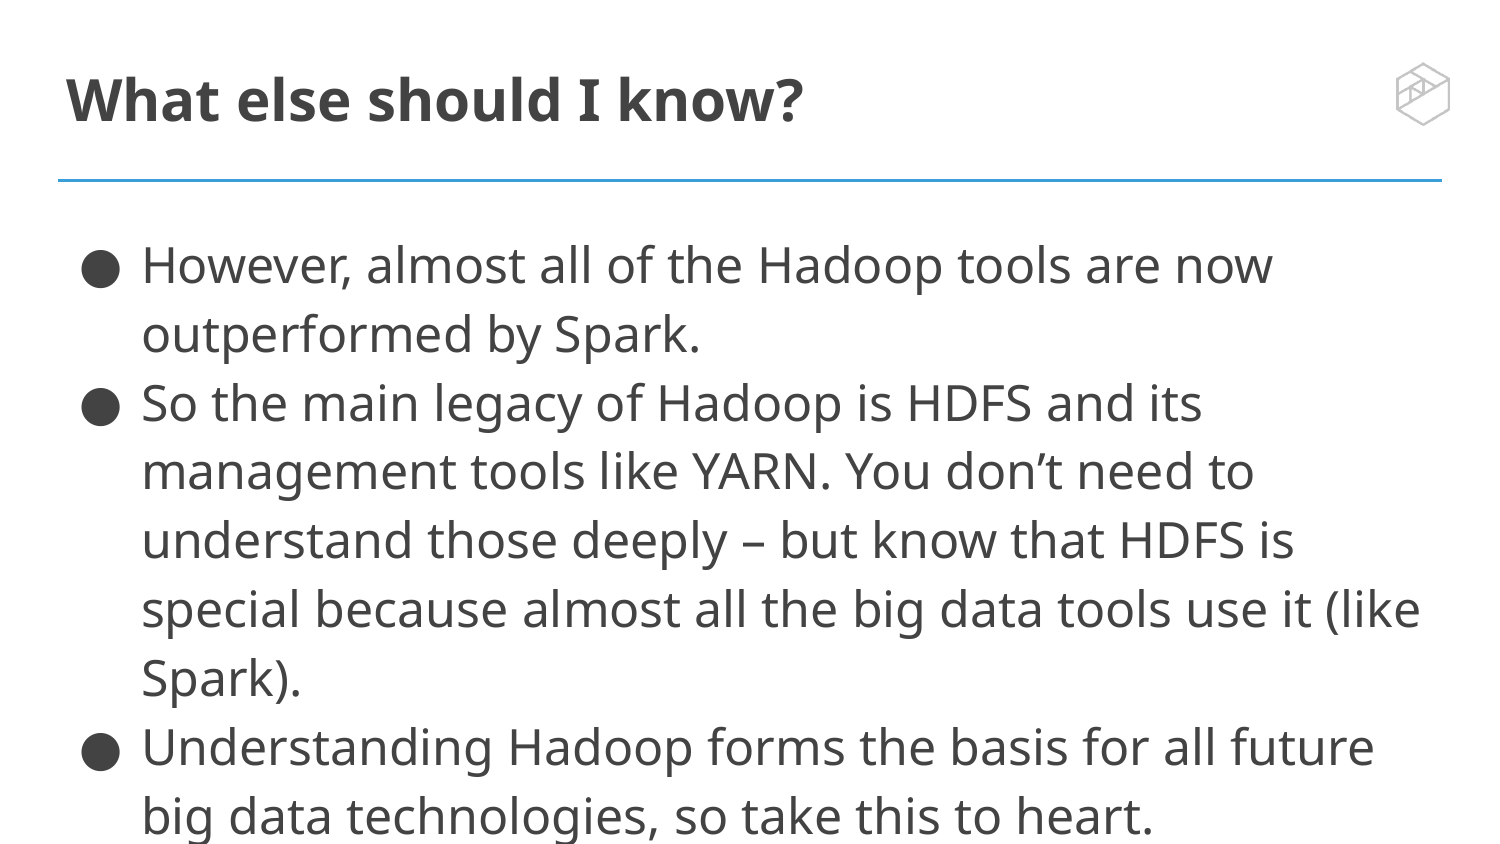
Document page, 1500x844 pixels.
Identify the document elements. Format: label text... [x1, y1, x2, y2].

picture [1396, 62, 1451, 126]
list However, almost all of the Hadoop tools are now outperformed by Spark. So the main legacy of Hadoop is HDFS and its management tools like YARN. You don’t need to understand those deeply – but know that HDFS is special because almost all the big data tools use it (like Spark). Understanding Hadoop forms the basis for all future big data technologies, so take this to heart. [51, 209, 1449, 748]
title What else should I know? [51, 48, 1135, 142]
